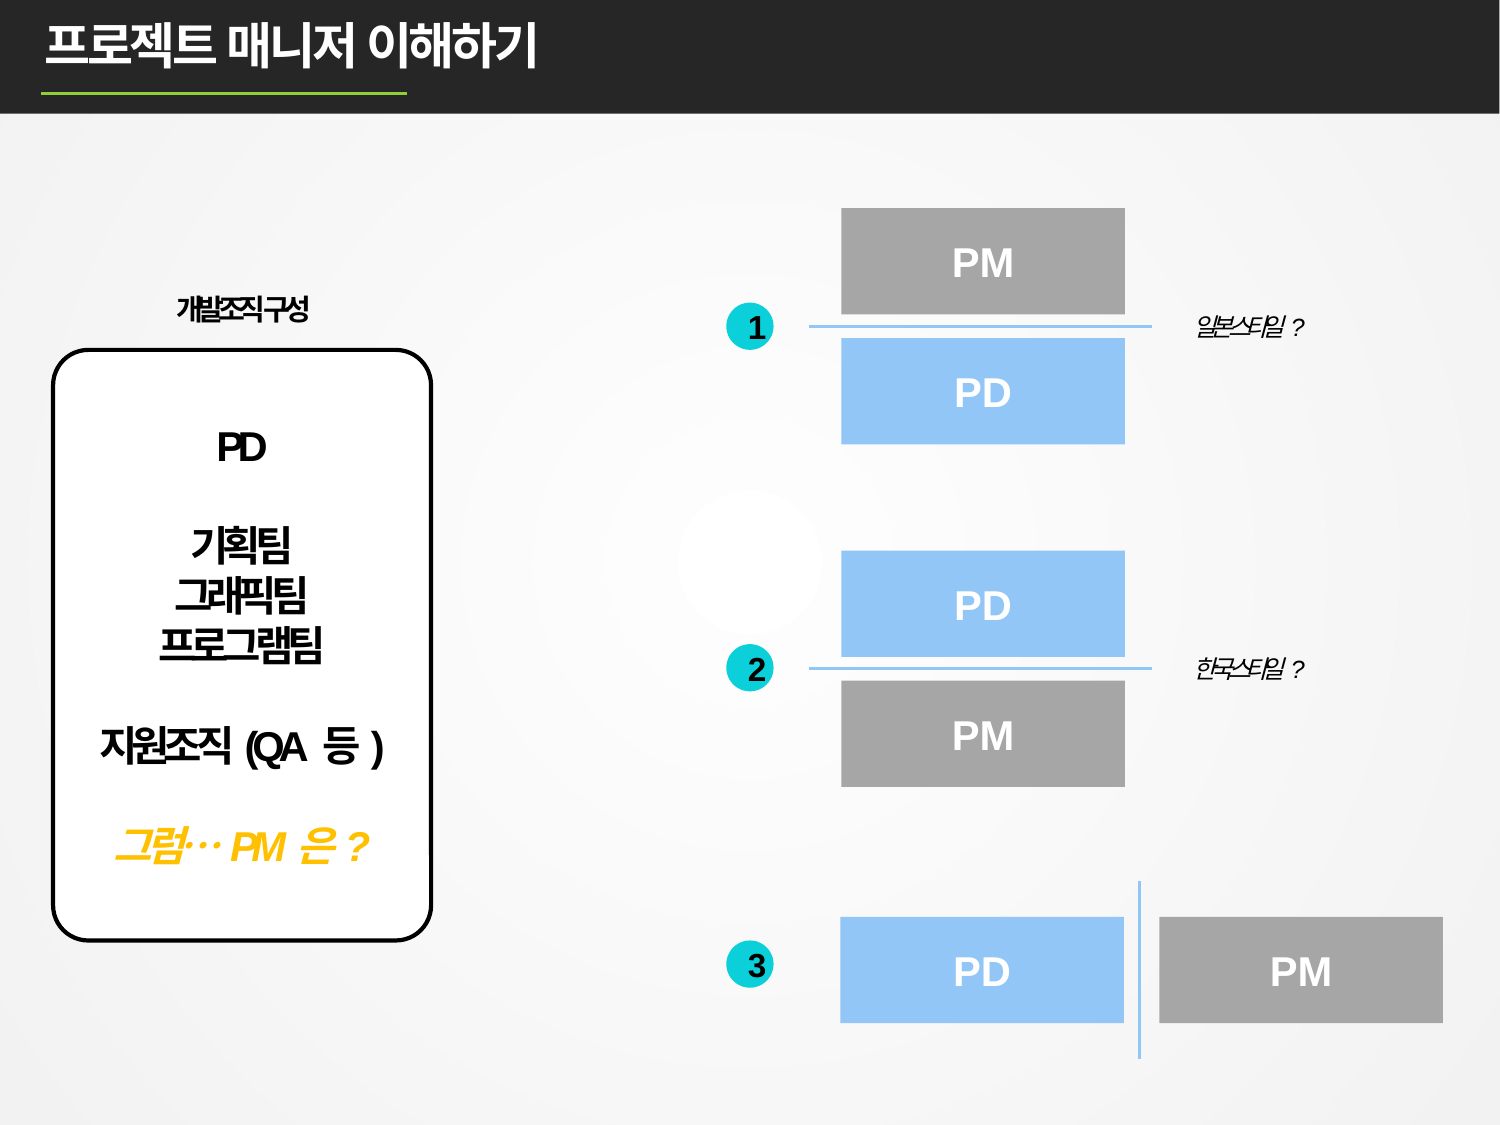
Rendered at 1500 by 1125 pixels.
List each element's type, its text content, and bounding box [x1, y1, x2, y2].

text_box 프로젝트 매니저 이해하기 [29, 7, 987, 82]
text_box PD 기획팀 그래픽팀 프로그램팀 지원조직(QA 등) 그럼…PM은? [50, 364, 434, 943]
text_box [726, 207, 1443, 1059]
text_box 개발조직 구성 [53, 253, 435, 364]
